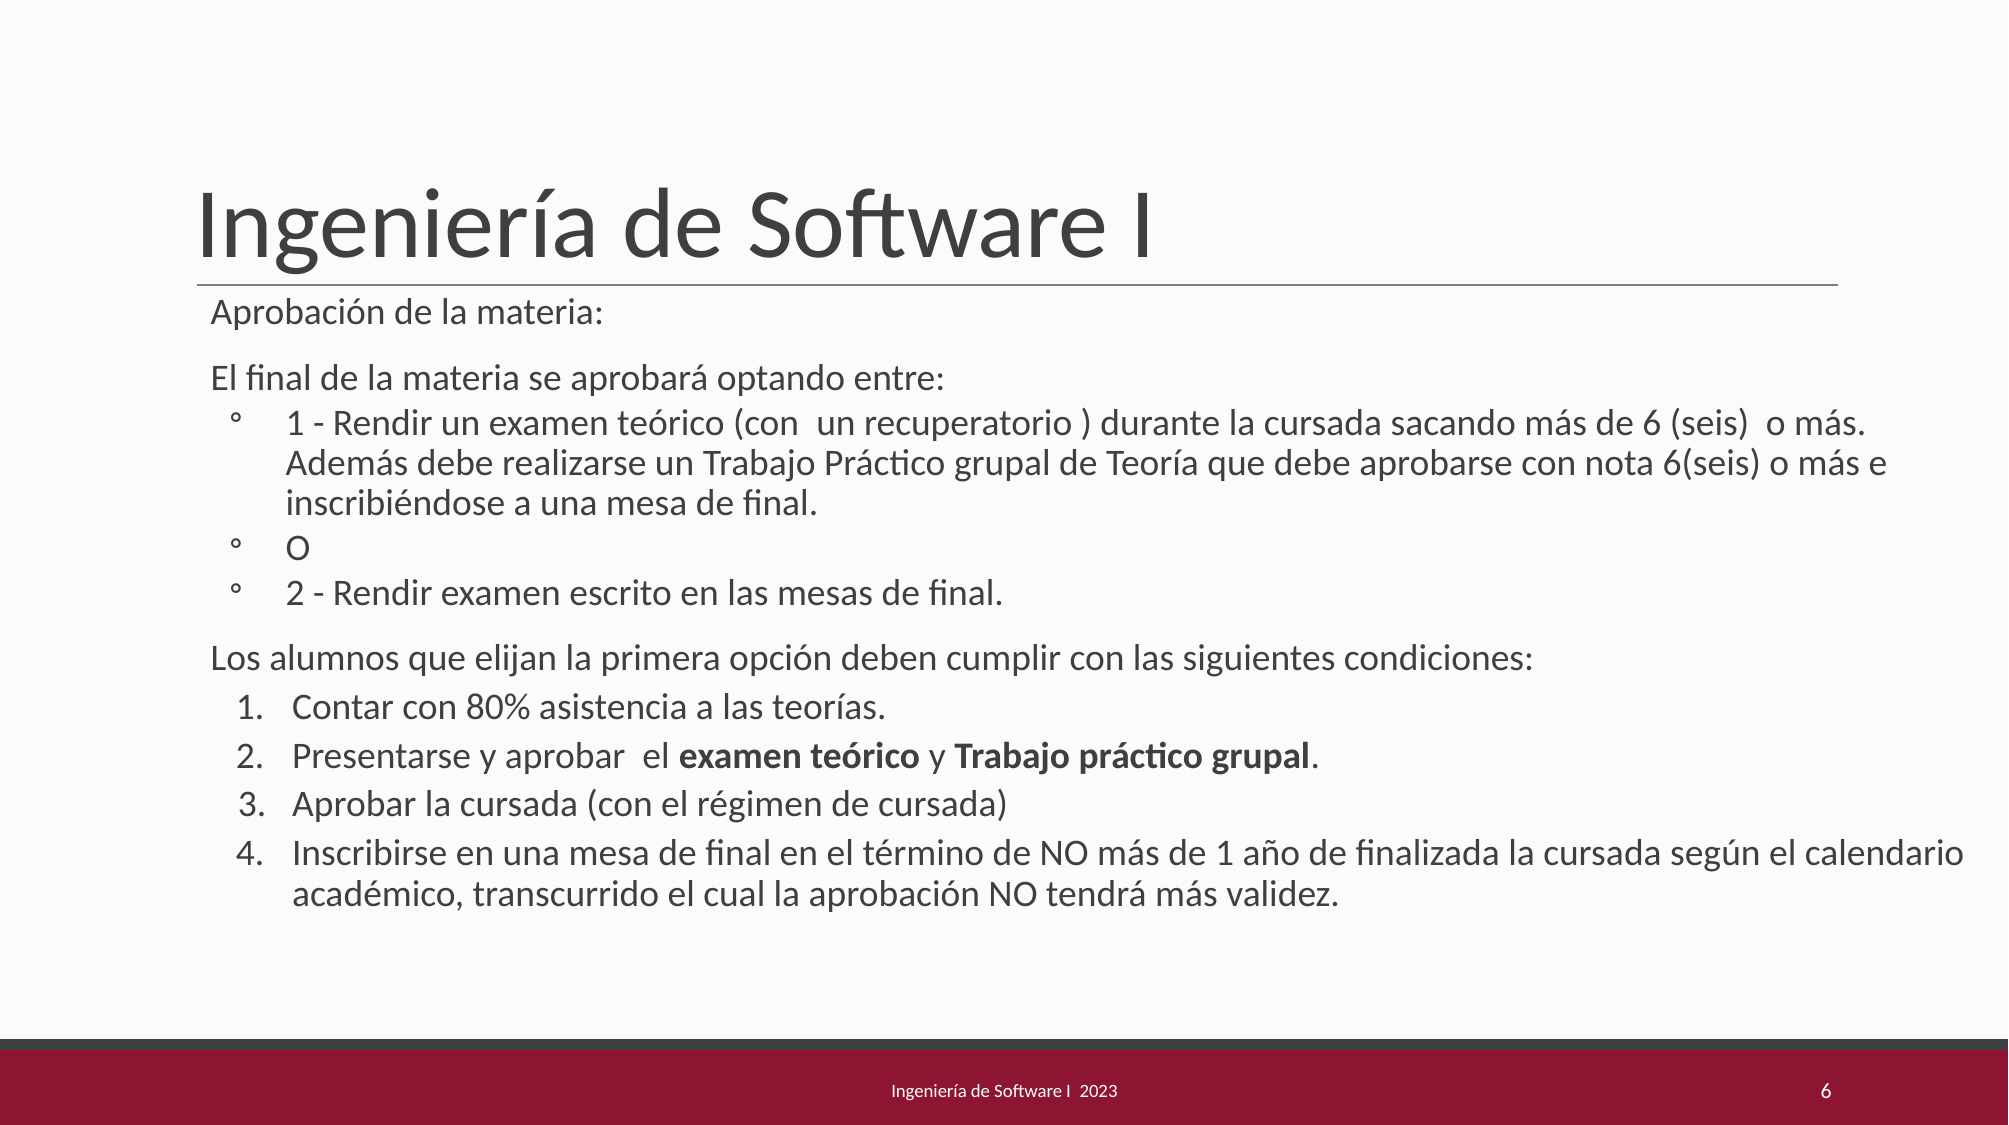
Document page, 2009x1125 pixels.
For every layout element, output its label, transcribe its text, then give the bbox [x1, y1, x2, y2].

title Ingeniería de Software I [180, 47, 1838, 285]
slide_number ‹#› [1630, 1059, 1847, 1120]
list Aprobación de la materia: El final de la materia se aprobará optando entre: 1 - Rendir un examen teórico (con un recuperatorio ) durante la cursada sacando más de 6 (seis) o más. Además debe realizarse un Trabajo Práctico grupal de Teoría que debe aprobarse con nota 6(seis) o más e inscribiéndose a una mesa de final. O 2 - Rendir examen escrito en las mesas de final. Los alumnos que elijan la primera opción deben cumplir con las siguientes condiciones: Contar con 80% asistencia a las teorías. Presentarse y aprobar el examen teórico y Trabajo práctico grupal. Aprobar la cursada (con el régimen de cursada) Inscribirse en una mesa de final en el término de NO más de 1 año de finalizada la cursada según el calendario académico, transcurrido el cual la aprobación NO tendrá más validez. [135, 285, 1976, 1032]
footer Ingeniería de Software I 2023 [607, 1059, 1402, 1120]
